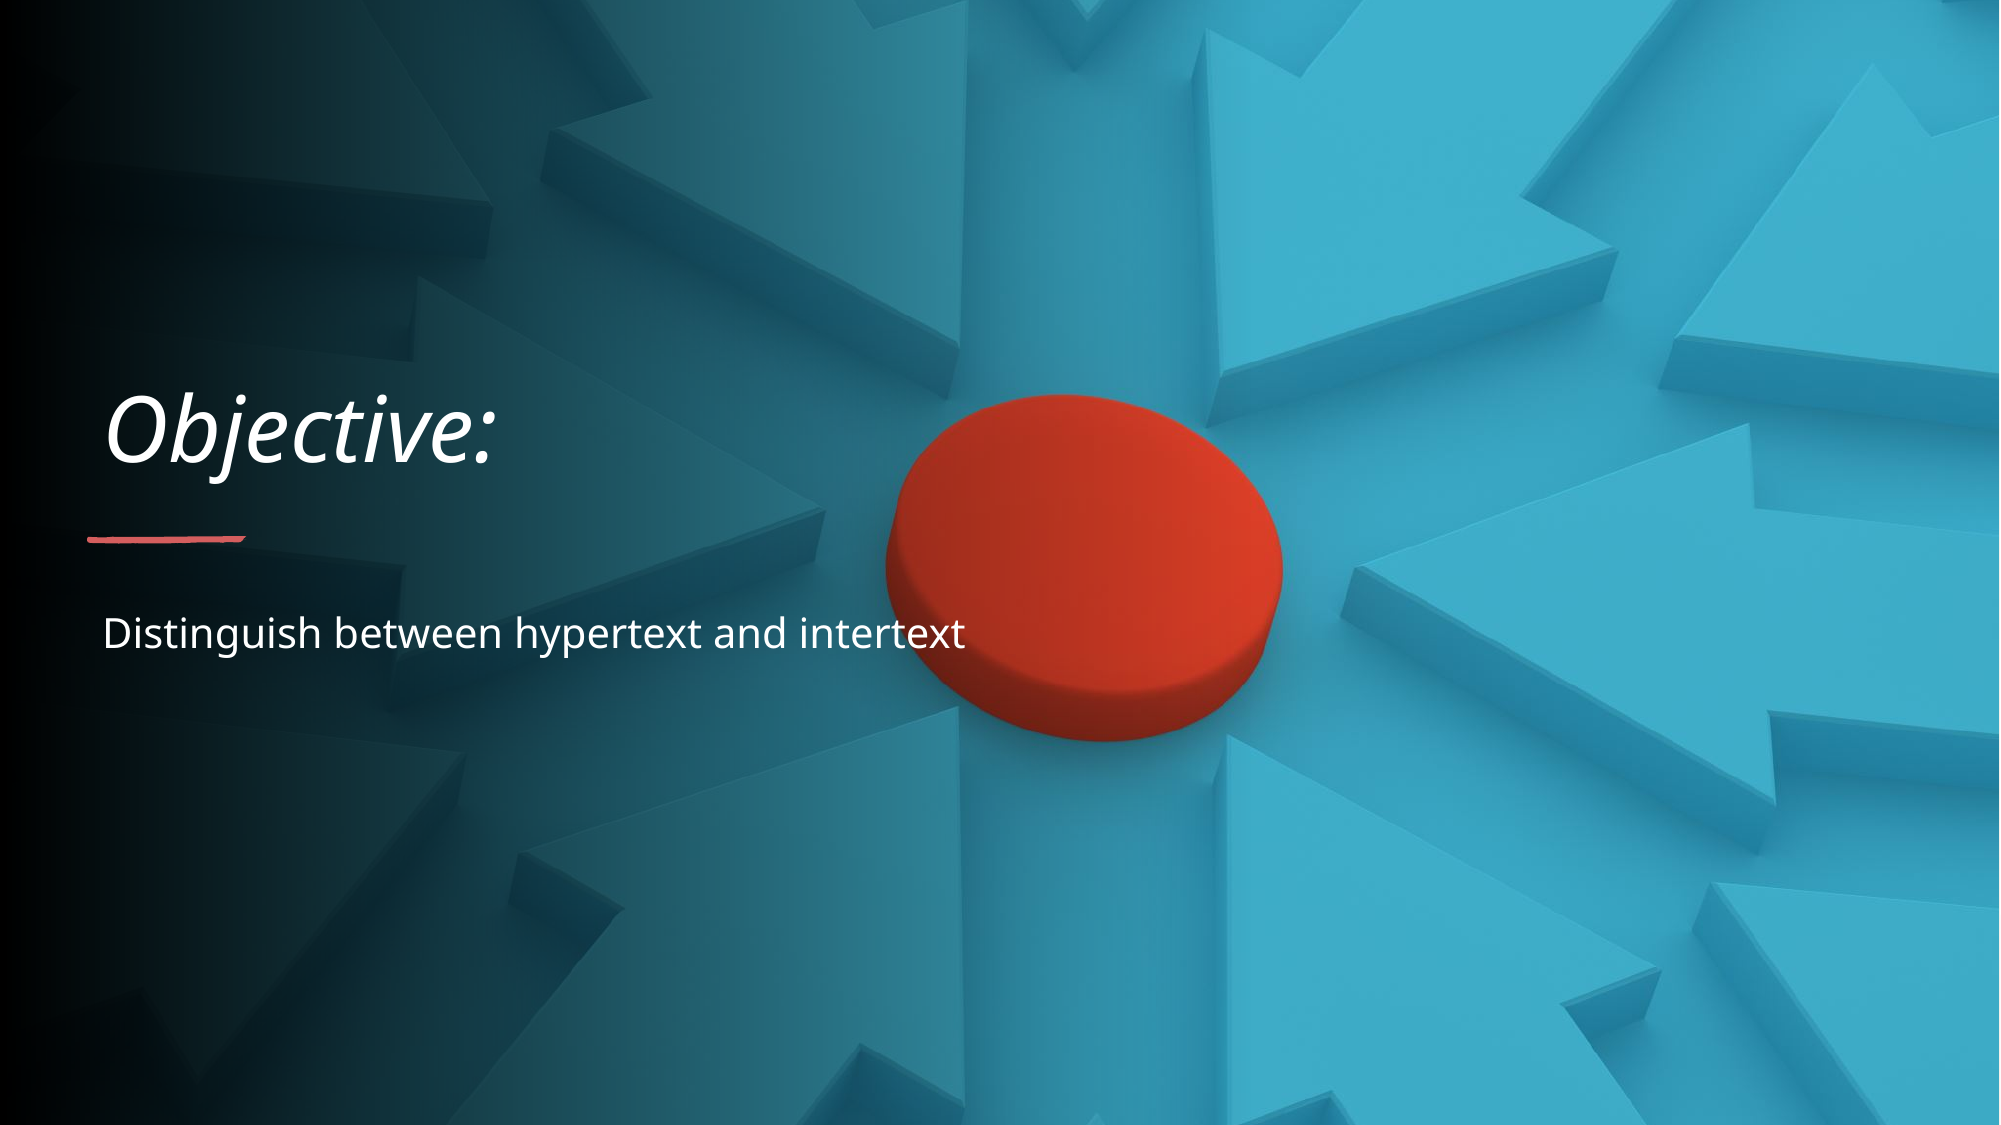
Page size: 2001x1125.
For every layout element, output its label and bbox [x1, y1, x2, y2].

text_box [86, 536, 247, 544]
picture [0, 0, 1999, 1125]
